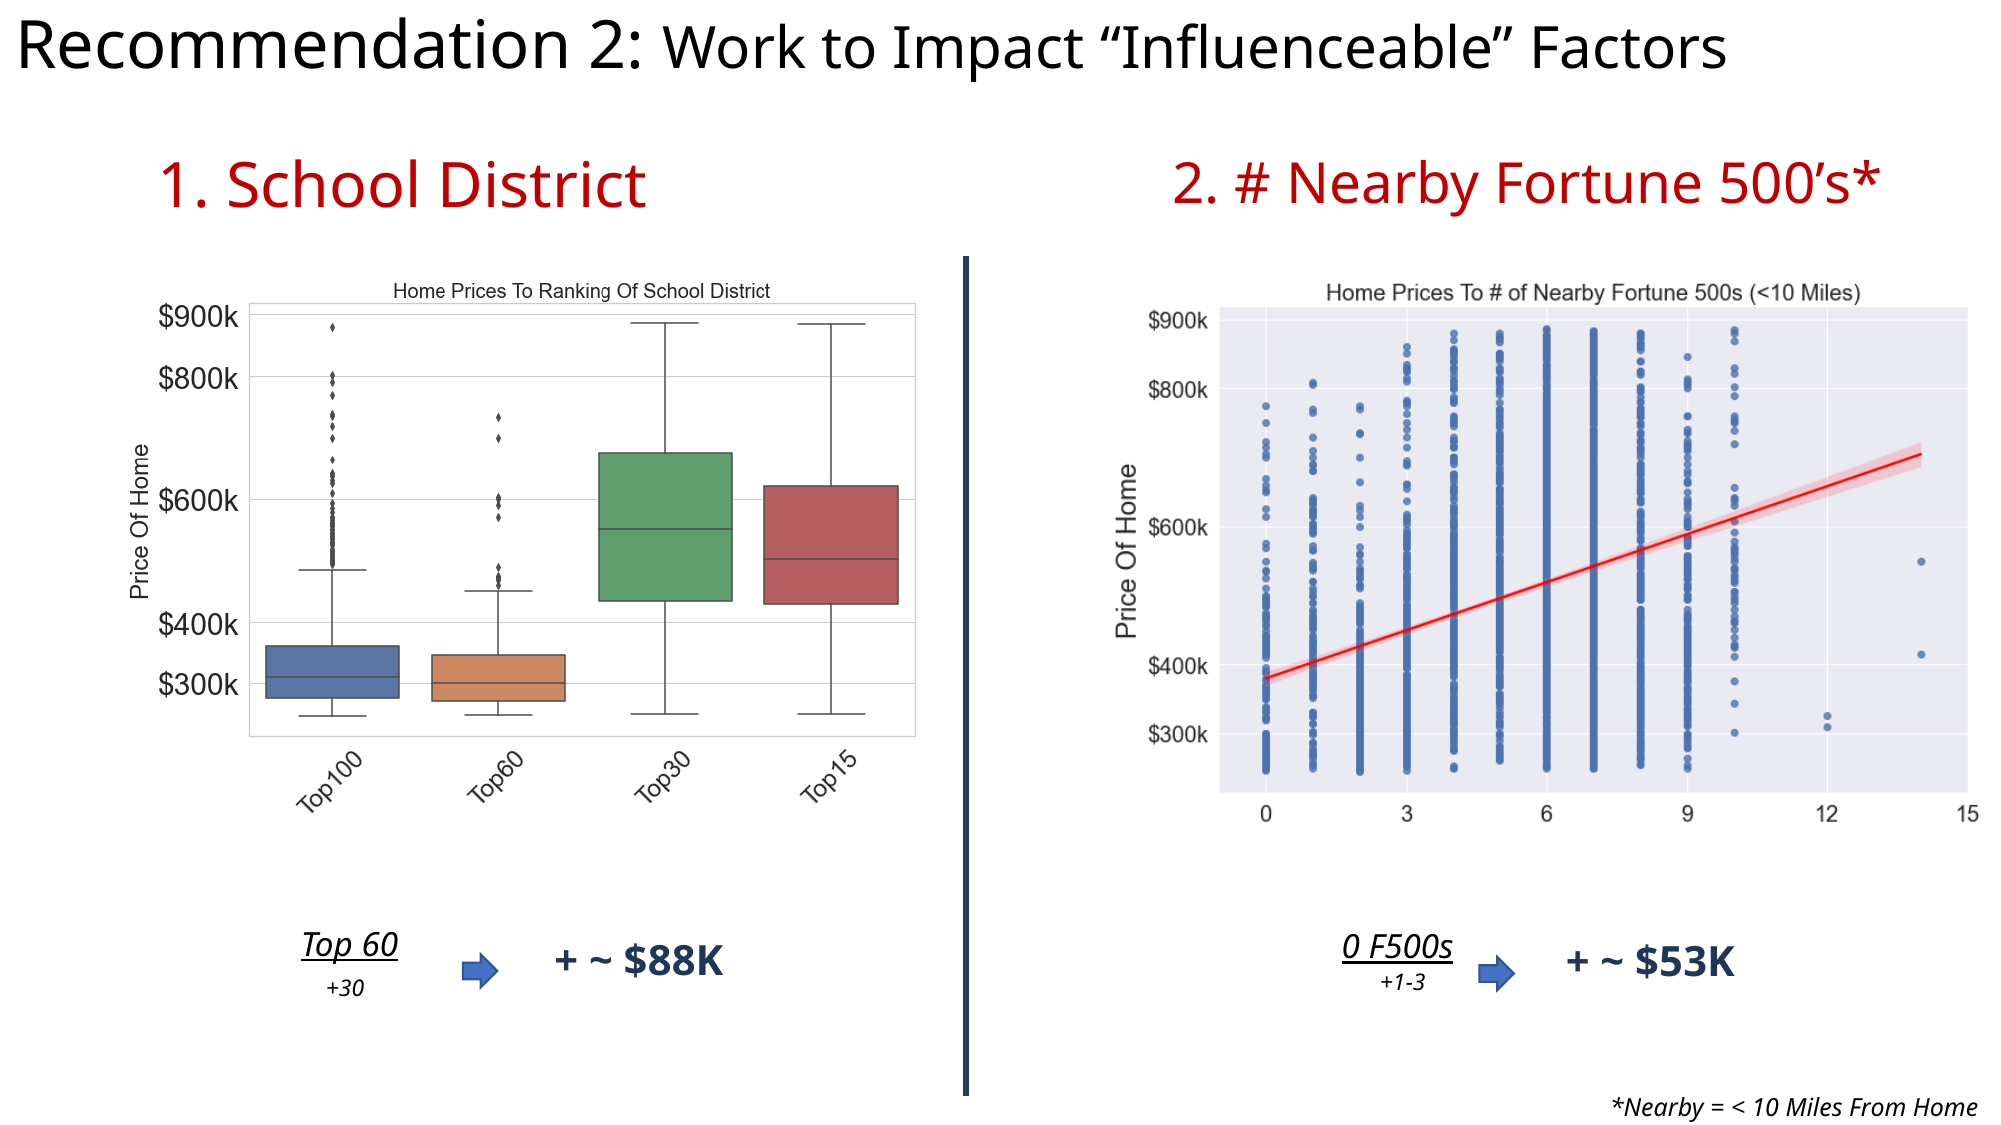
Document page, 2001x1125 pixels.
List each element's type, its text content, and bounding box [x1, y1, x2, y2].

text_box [124, 256, 1988, 1096]
title Recommendation 2: Work to Impact “Influenceable” Factors [0, 2, 2000, 92]
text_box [281, 915, 2000, 1125]
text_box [142, 146, 1900, 230]
